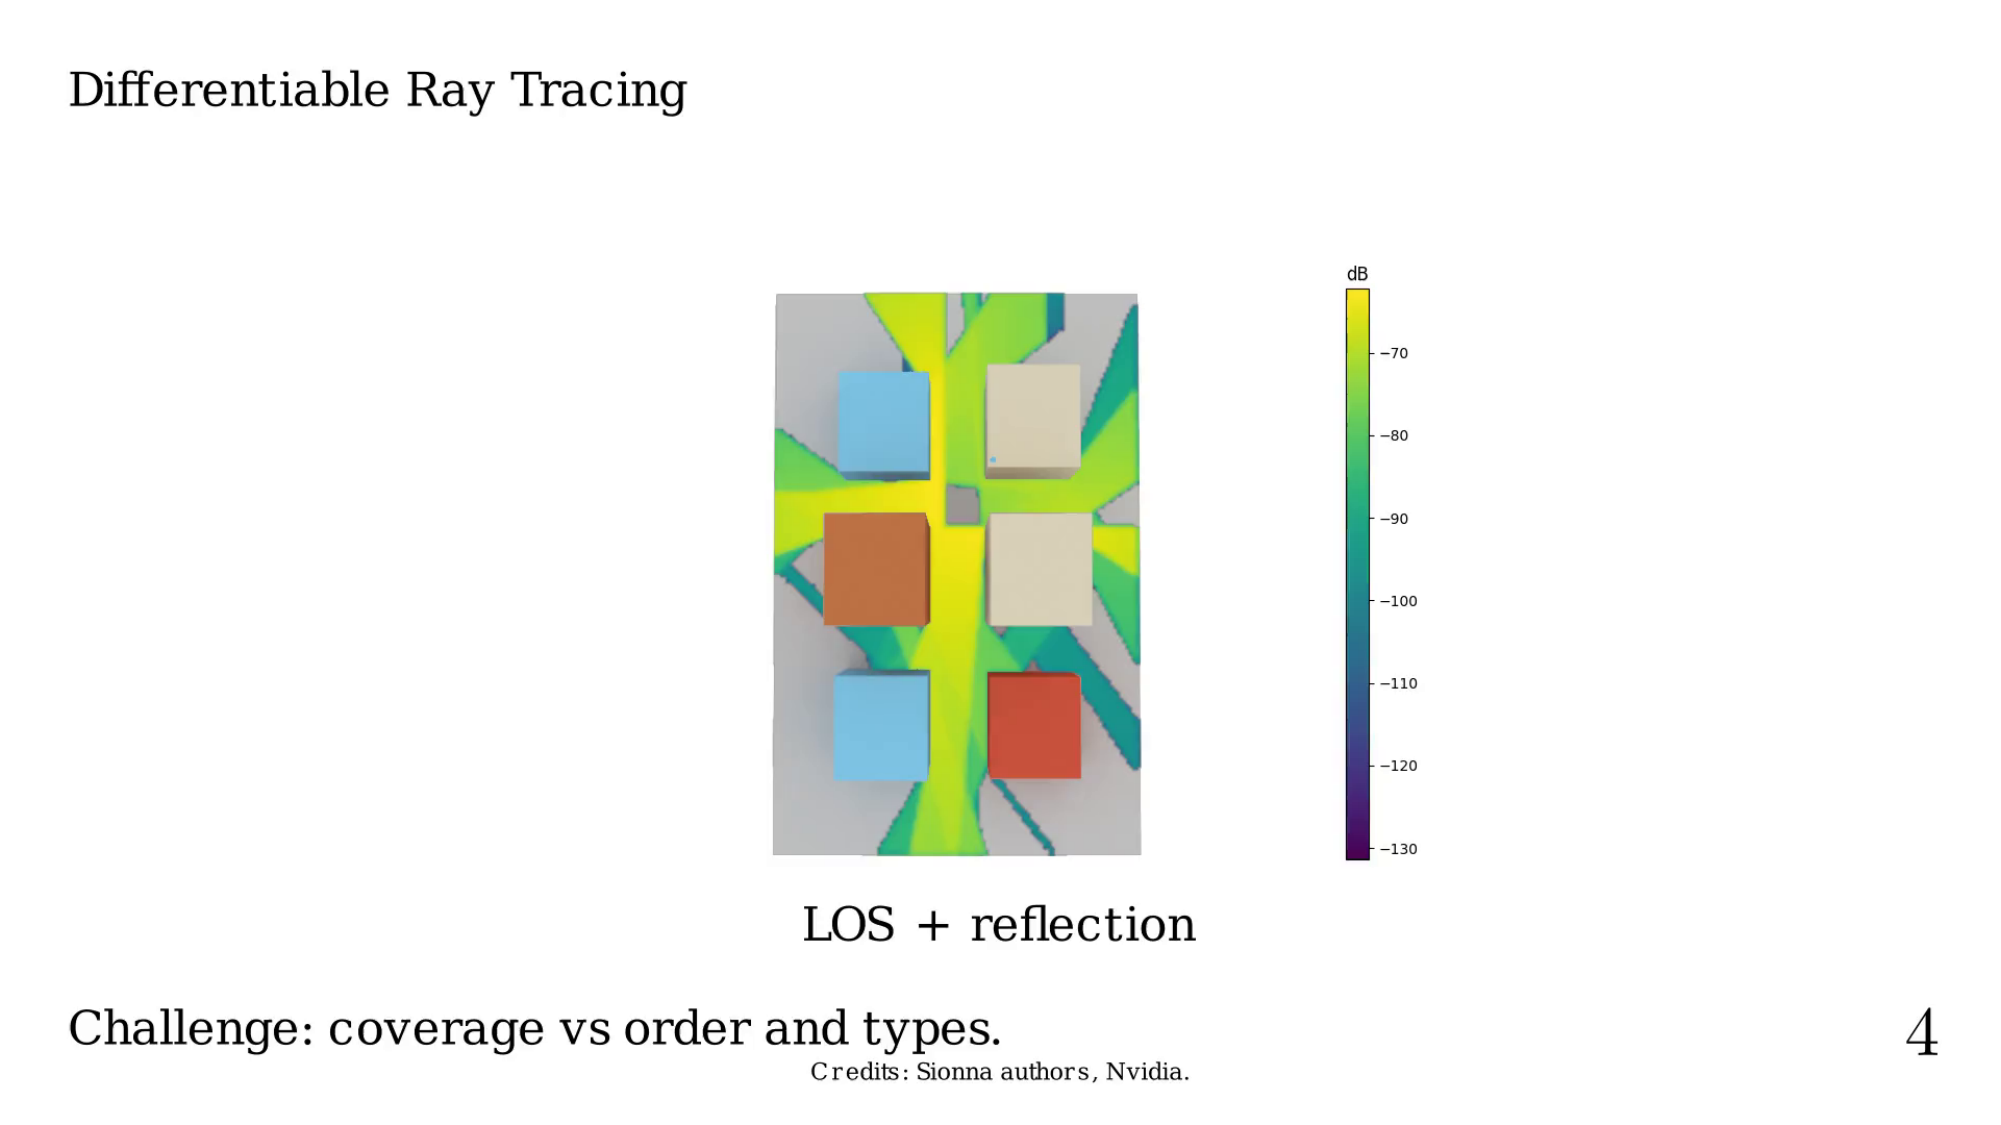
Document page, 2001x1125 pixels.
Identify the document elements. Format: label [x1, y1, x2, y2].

text_box [0, 0, 2000, 1125]
